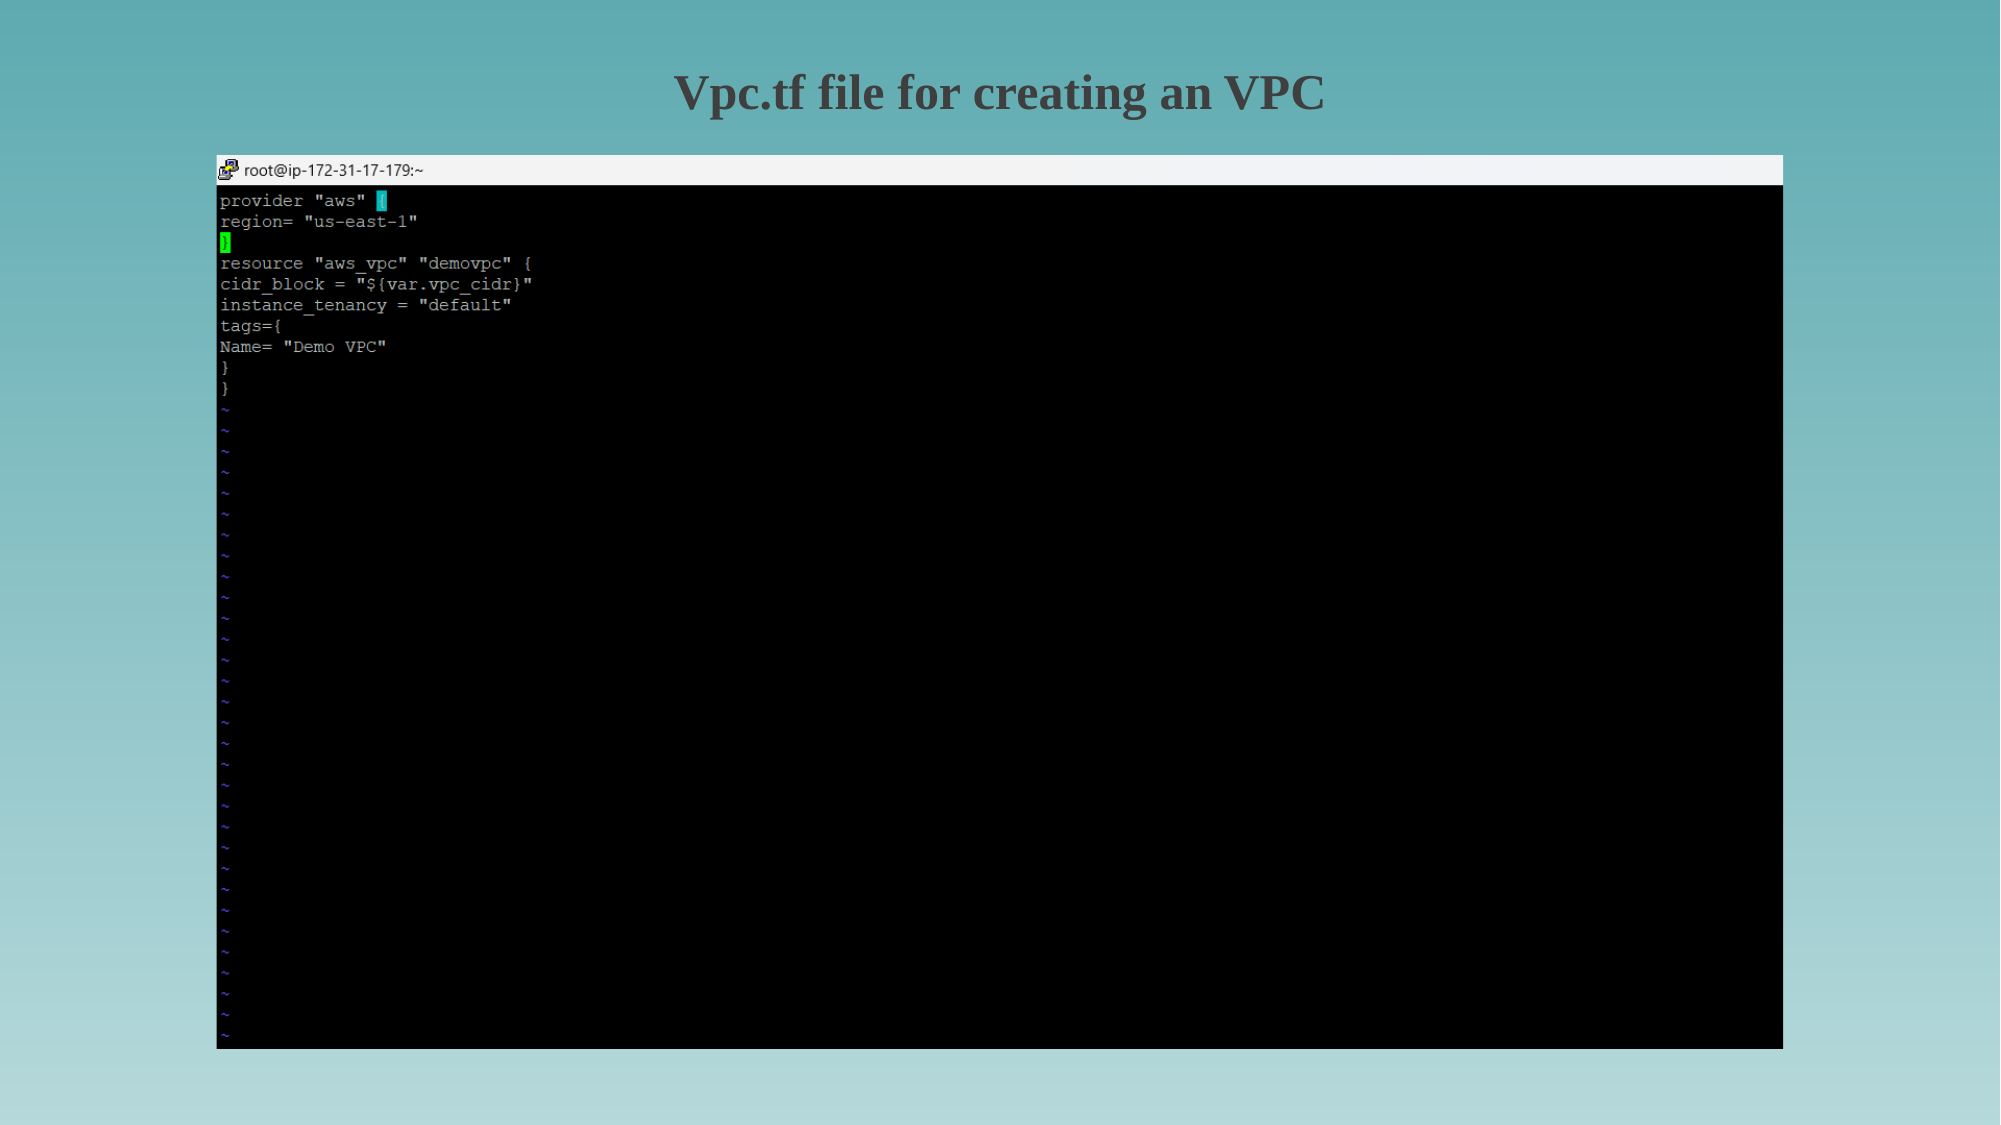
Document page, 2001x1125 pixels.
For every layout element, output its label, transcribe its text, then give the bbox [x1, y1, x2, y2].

text_box Vpc.tf file for creating an VPC [658, 51, 1342, 127]
picture [216, 155, 1784, 1049]
